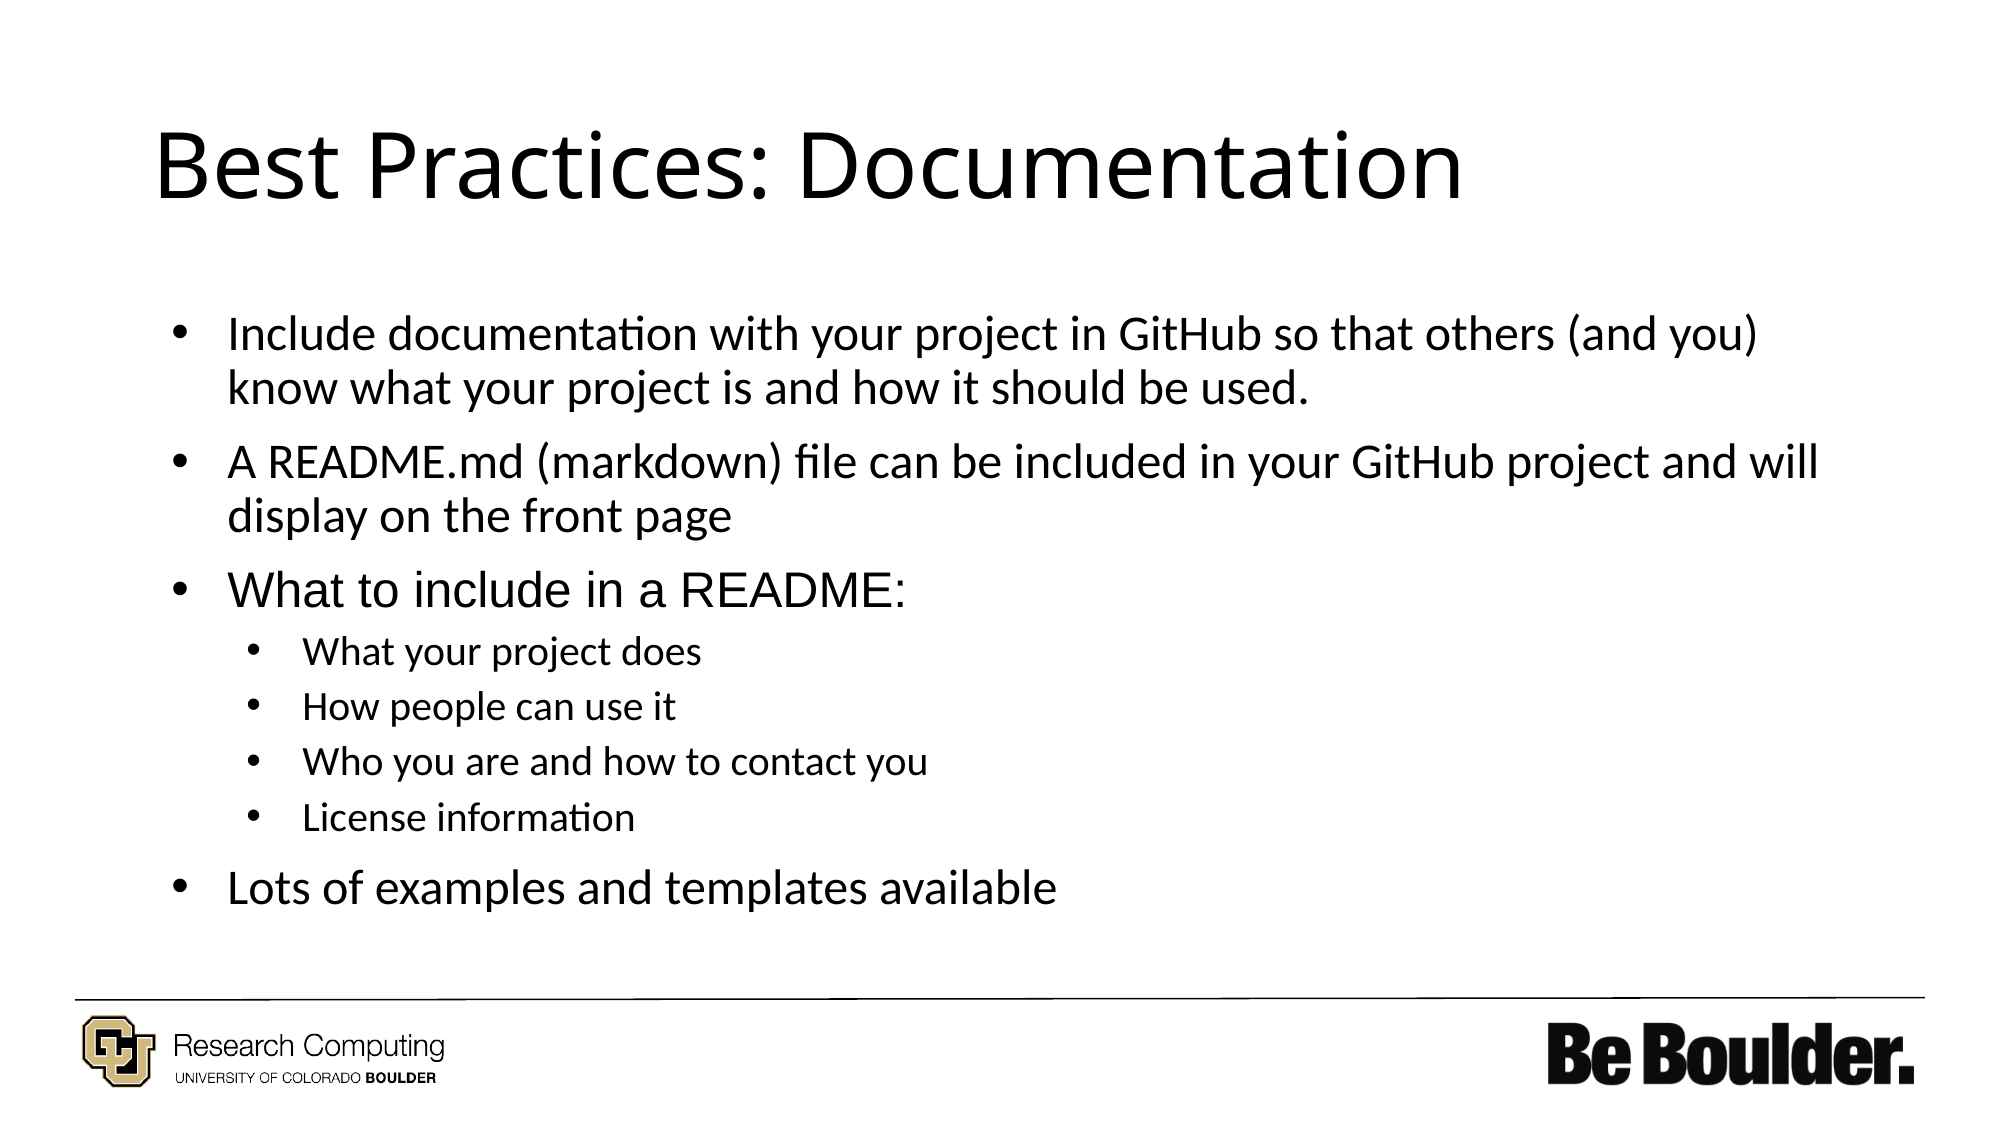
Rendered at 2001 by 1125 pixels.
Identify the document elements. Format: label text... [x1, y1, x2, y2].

list Include documentation with your project in GitHub so that others (and you) know what your project is and how it should be used. A README.md (markdown) file can be included in your GitHub project and will display on the front page What to include in a README: What your project does How people can use it Who you are and how to contact you License information Lots of examples and templates available [137, 299, 1863, 983]
picture [1524, 1015, 1938, 1088]
picture [81, 1015, 444, 1088]
title Best Practices: Documentation [137, 59, 1863, 278]
